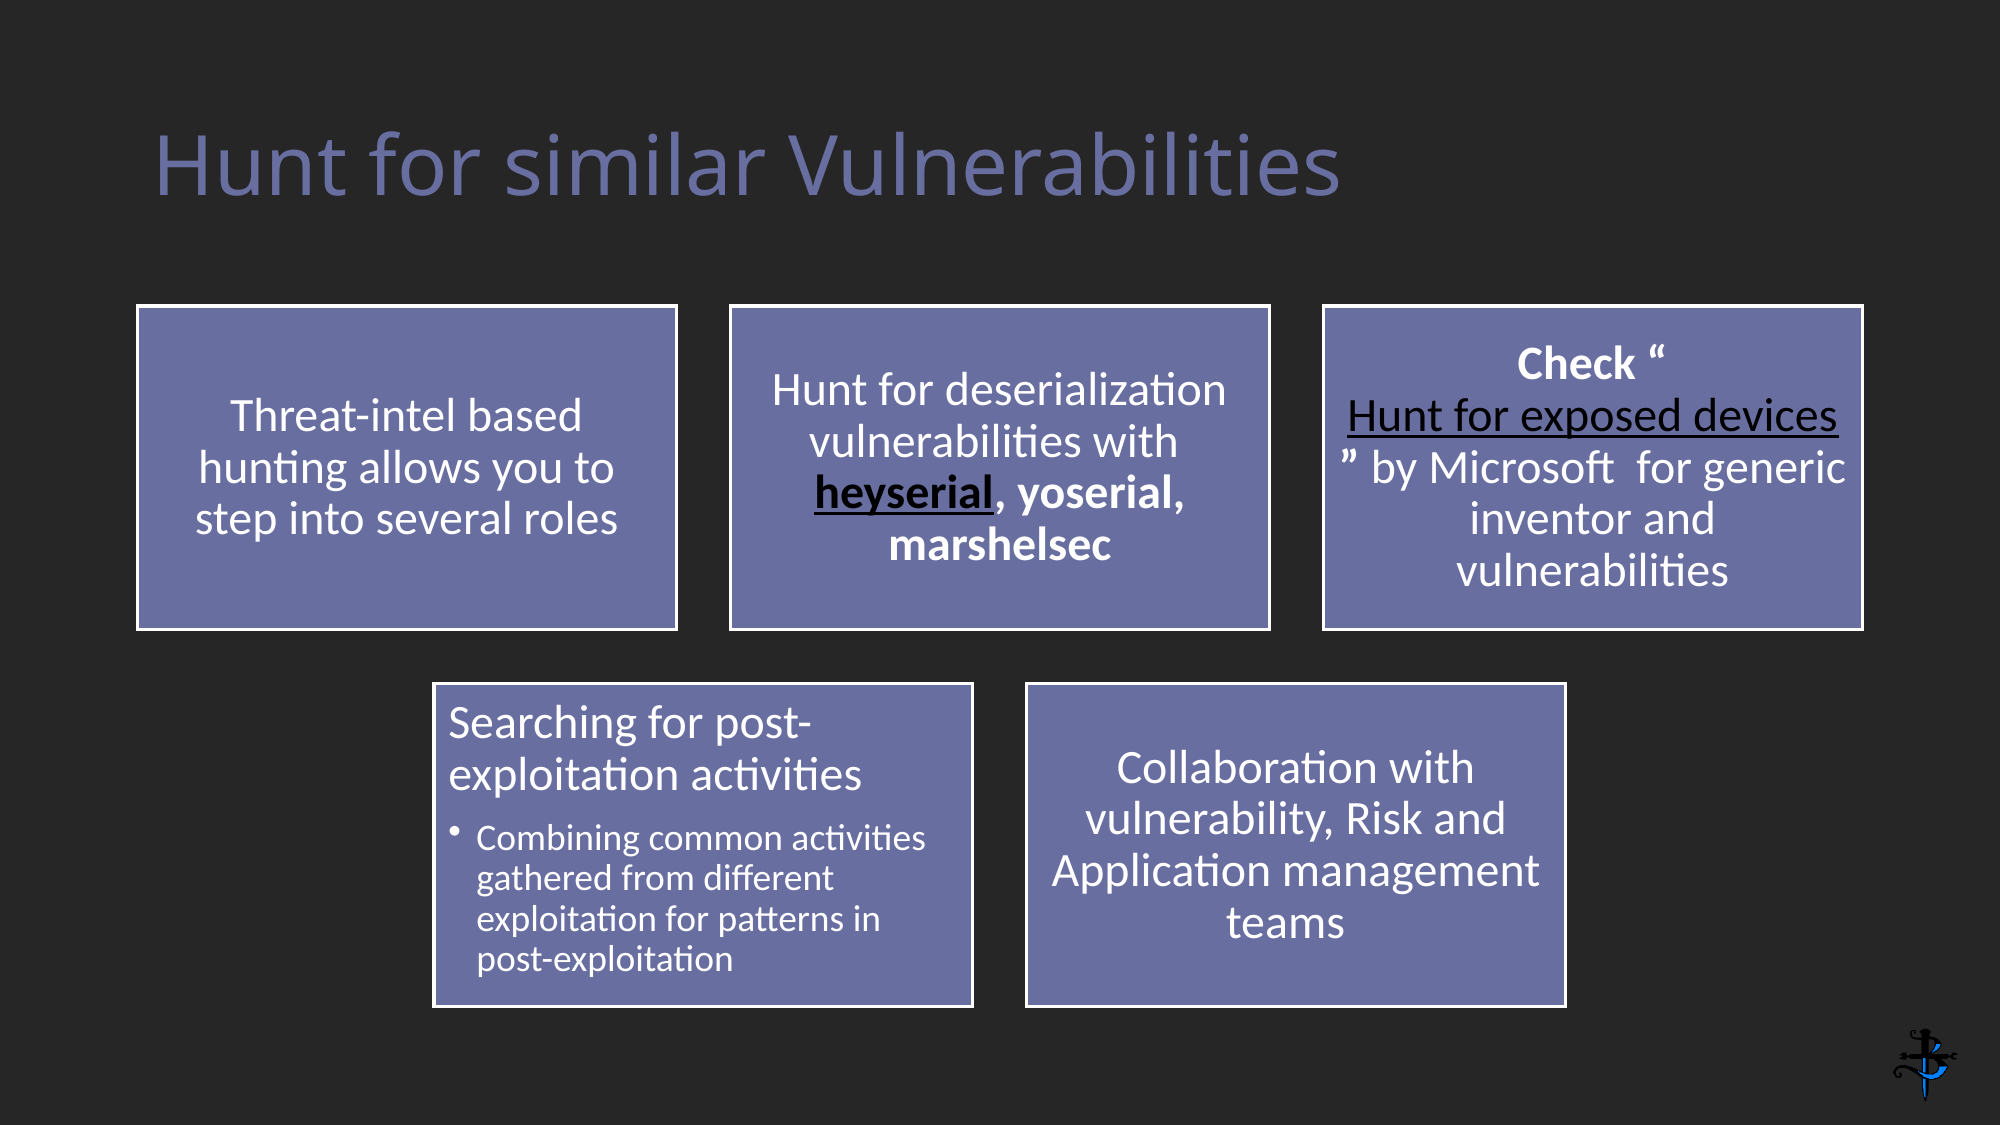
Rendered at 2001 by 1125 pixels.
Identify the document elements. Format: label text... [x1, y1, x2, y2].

picture [1862, 1002, 1988, 1125]
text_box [137, 299, 1863, 1014]
title Hunt for similar Vulnerabilities [137, 59, 1863, 278]
